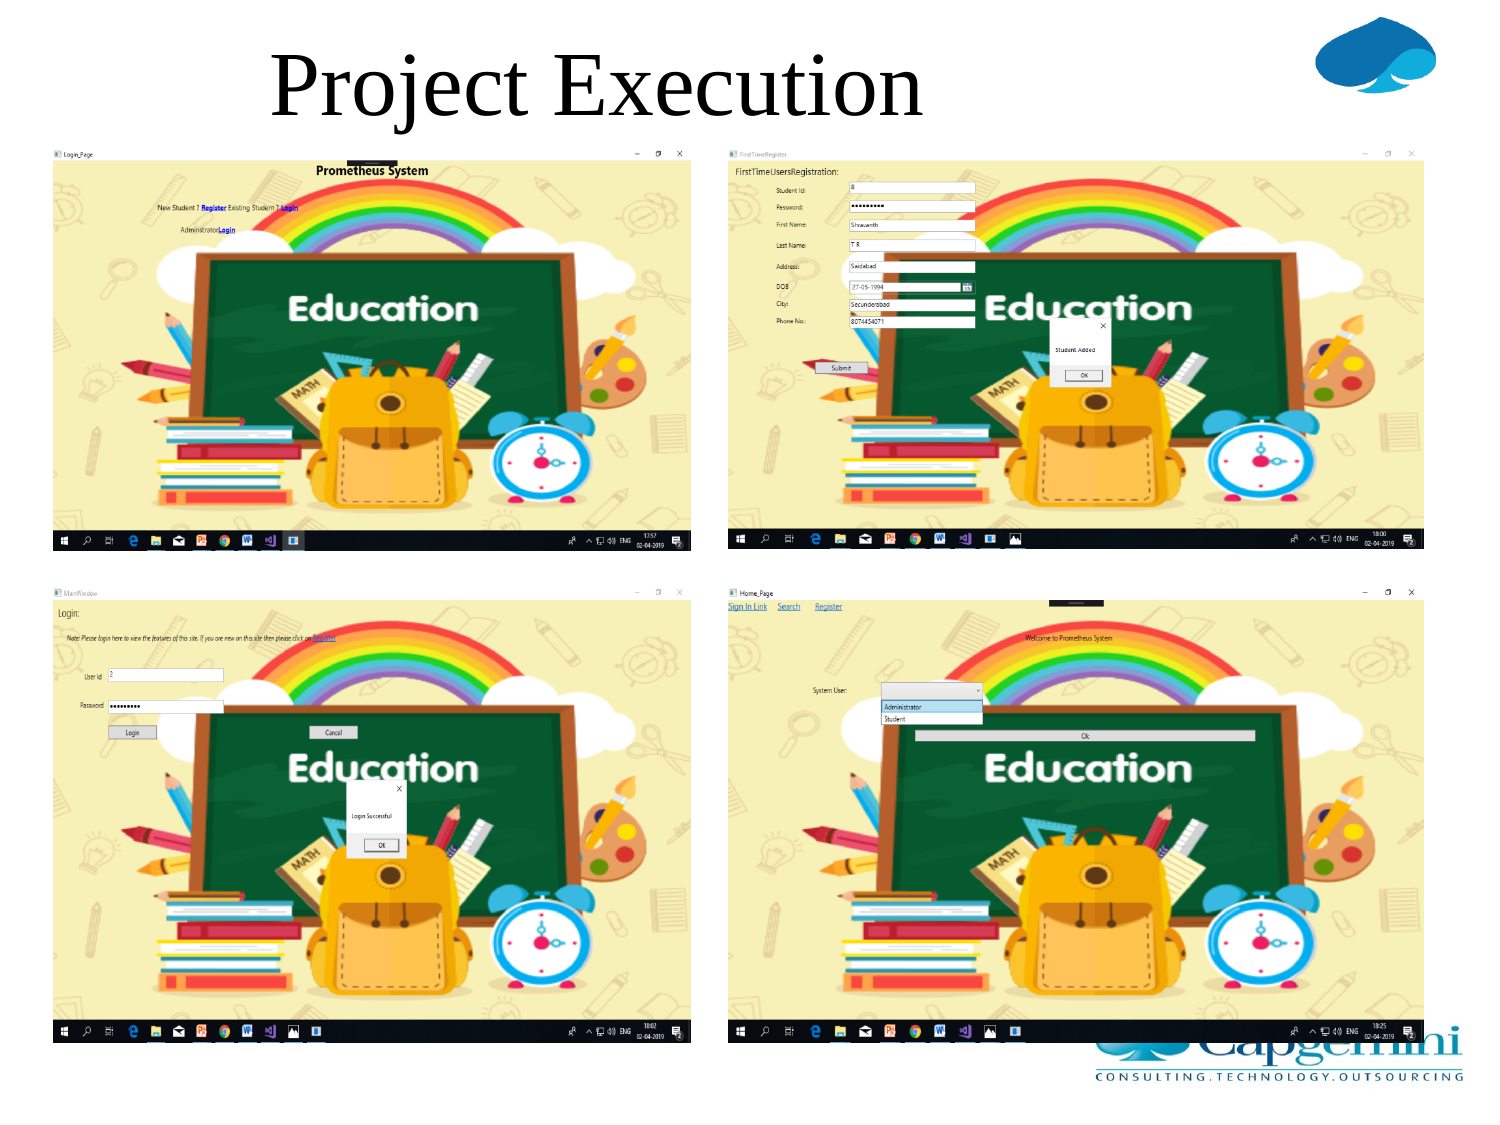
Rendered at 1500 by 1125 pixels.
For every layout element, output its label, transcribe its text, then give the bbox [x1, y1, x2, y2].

picture [52, 585, 692, 1043]
picture [727, 148, 1424, 549]
picture [1304, 6, 1446, 103]
picture [727, 585, 1471, 1090]
title Project Execution [46, 10, 1149, 147]
list [58, 205, 1409, 1009]
picture [52, 148, 692, 551]
